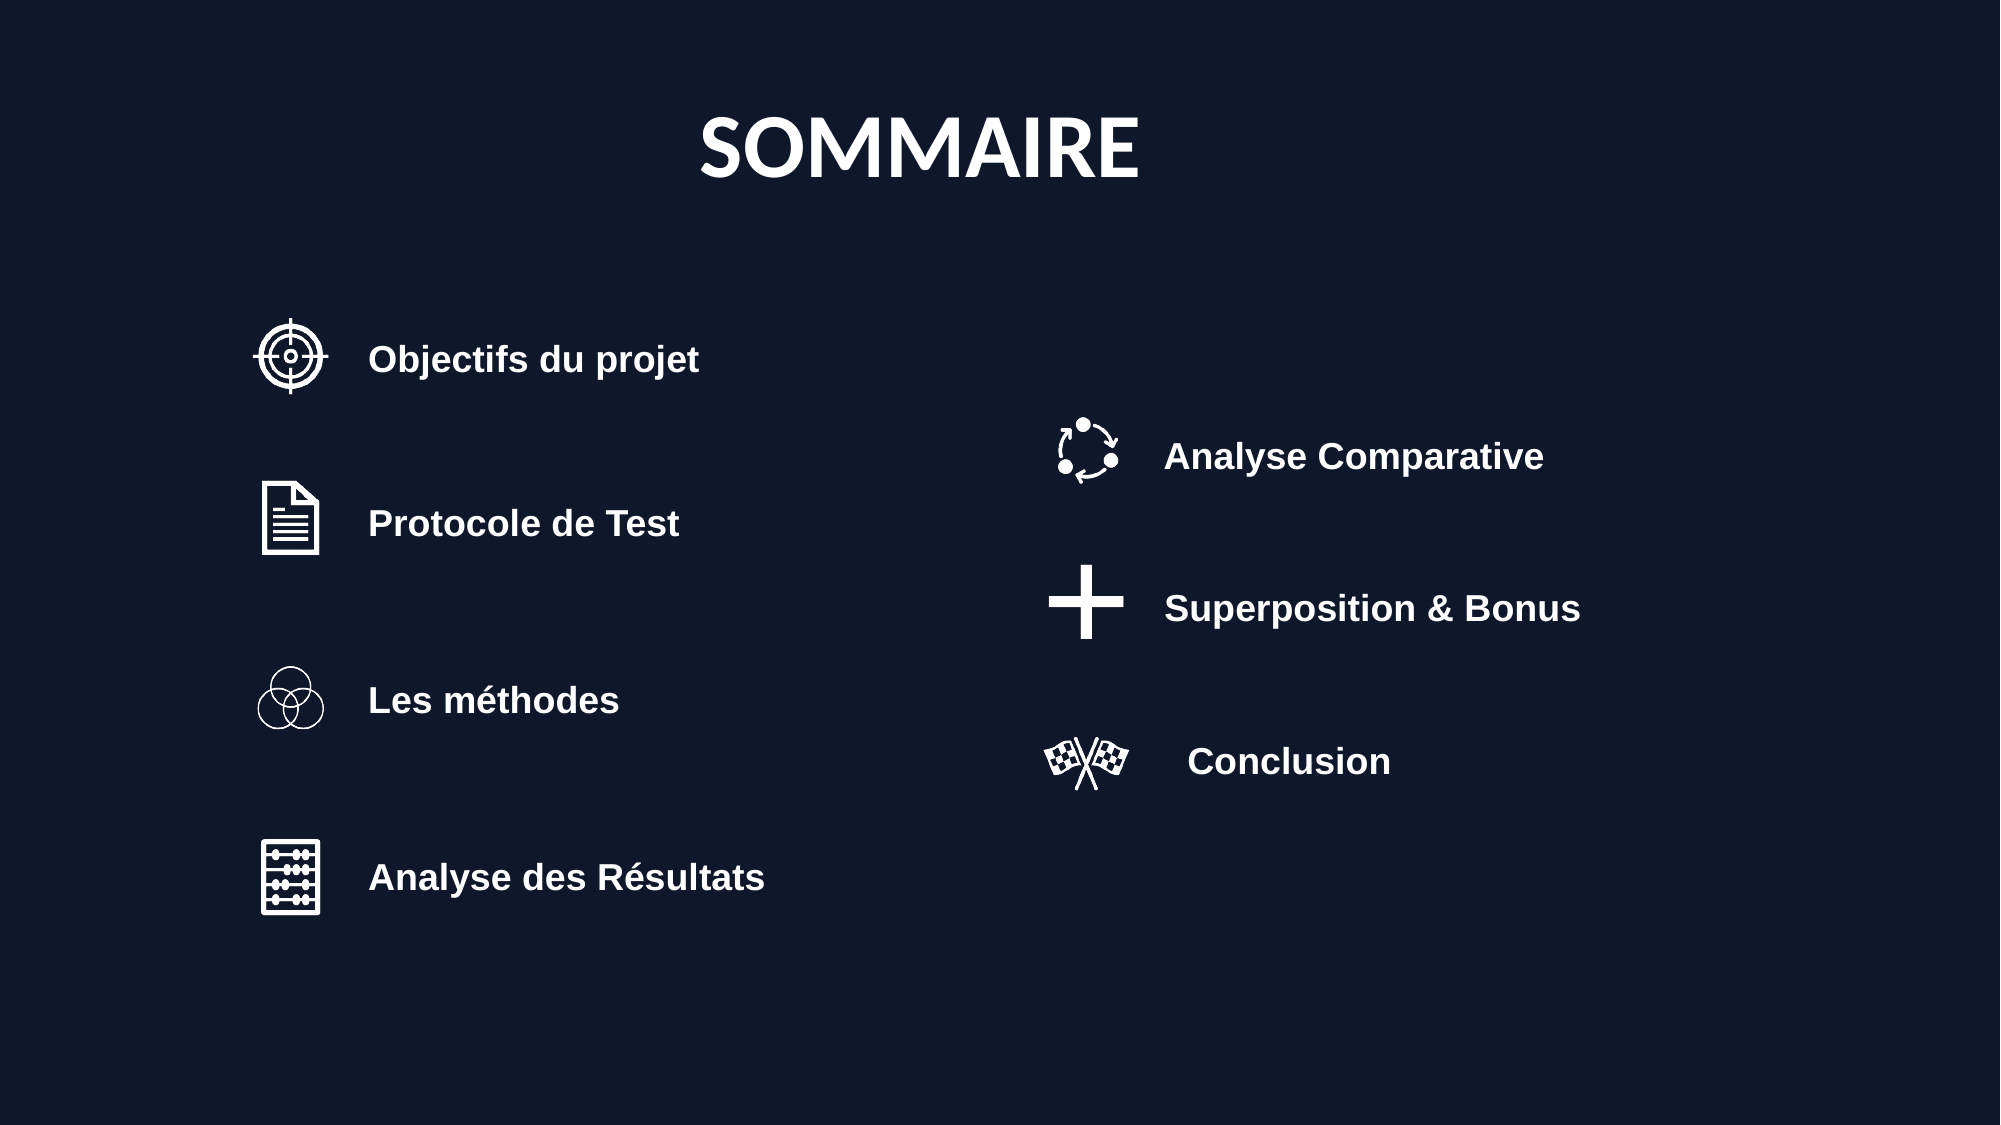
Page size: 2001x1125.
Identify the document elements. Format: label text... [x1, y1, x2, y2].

title SOMMAIRE [246, 46, 1597, 235]
picture [245, 473, 335, 563]
text_box Les méthodes [353, 668, 675, 729]
text_box Objectifs du projet [353, 327, 722, 388]
picture [1041, 405, 1131, 495]
text_box Superposition & Bonus [1149, 576, 1656, 637]
text_box Protocole de Test [353, 491, 722, 552]
picture [1041, 718, 1131, 808]
text_box Analyse des Résultats [353, 846, 800, 906]
picture [245, 832, 335, 922]
picture [245, 311, 335, 401]
text_box Conclusion [1172, 729, 1476, 790]
text_box Analyse Comparative [1148, 424, 1596, 485]
picture [1041, 556, 1131, 646]
picture [245, 652, 335, 742]
